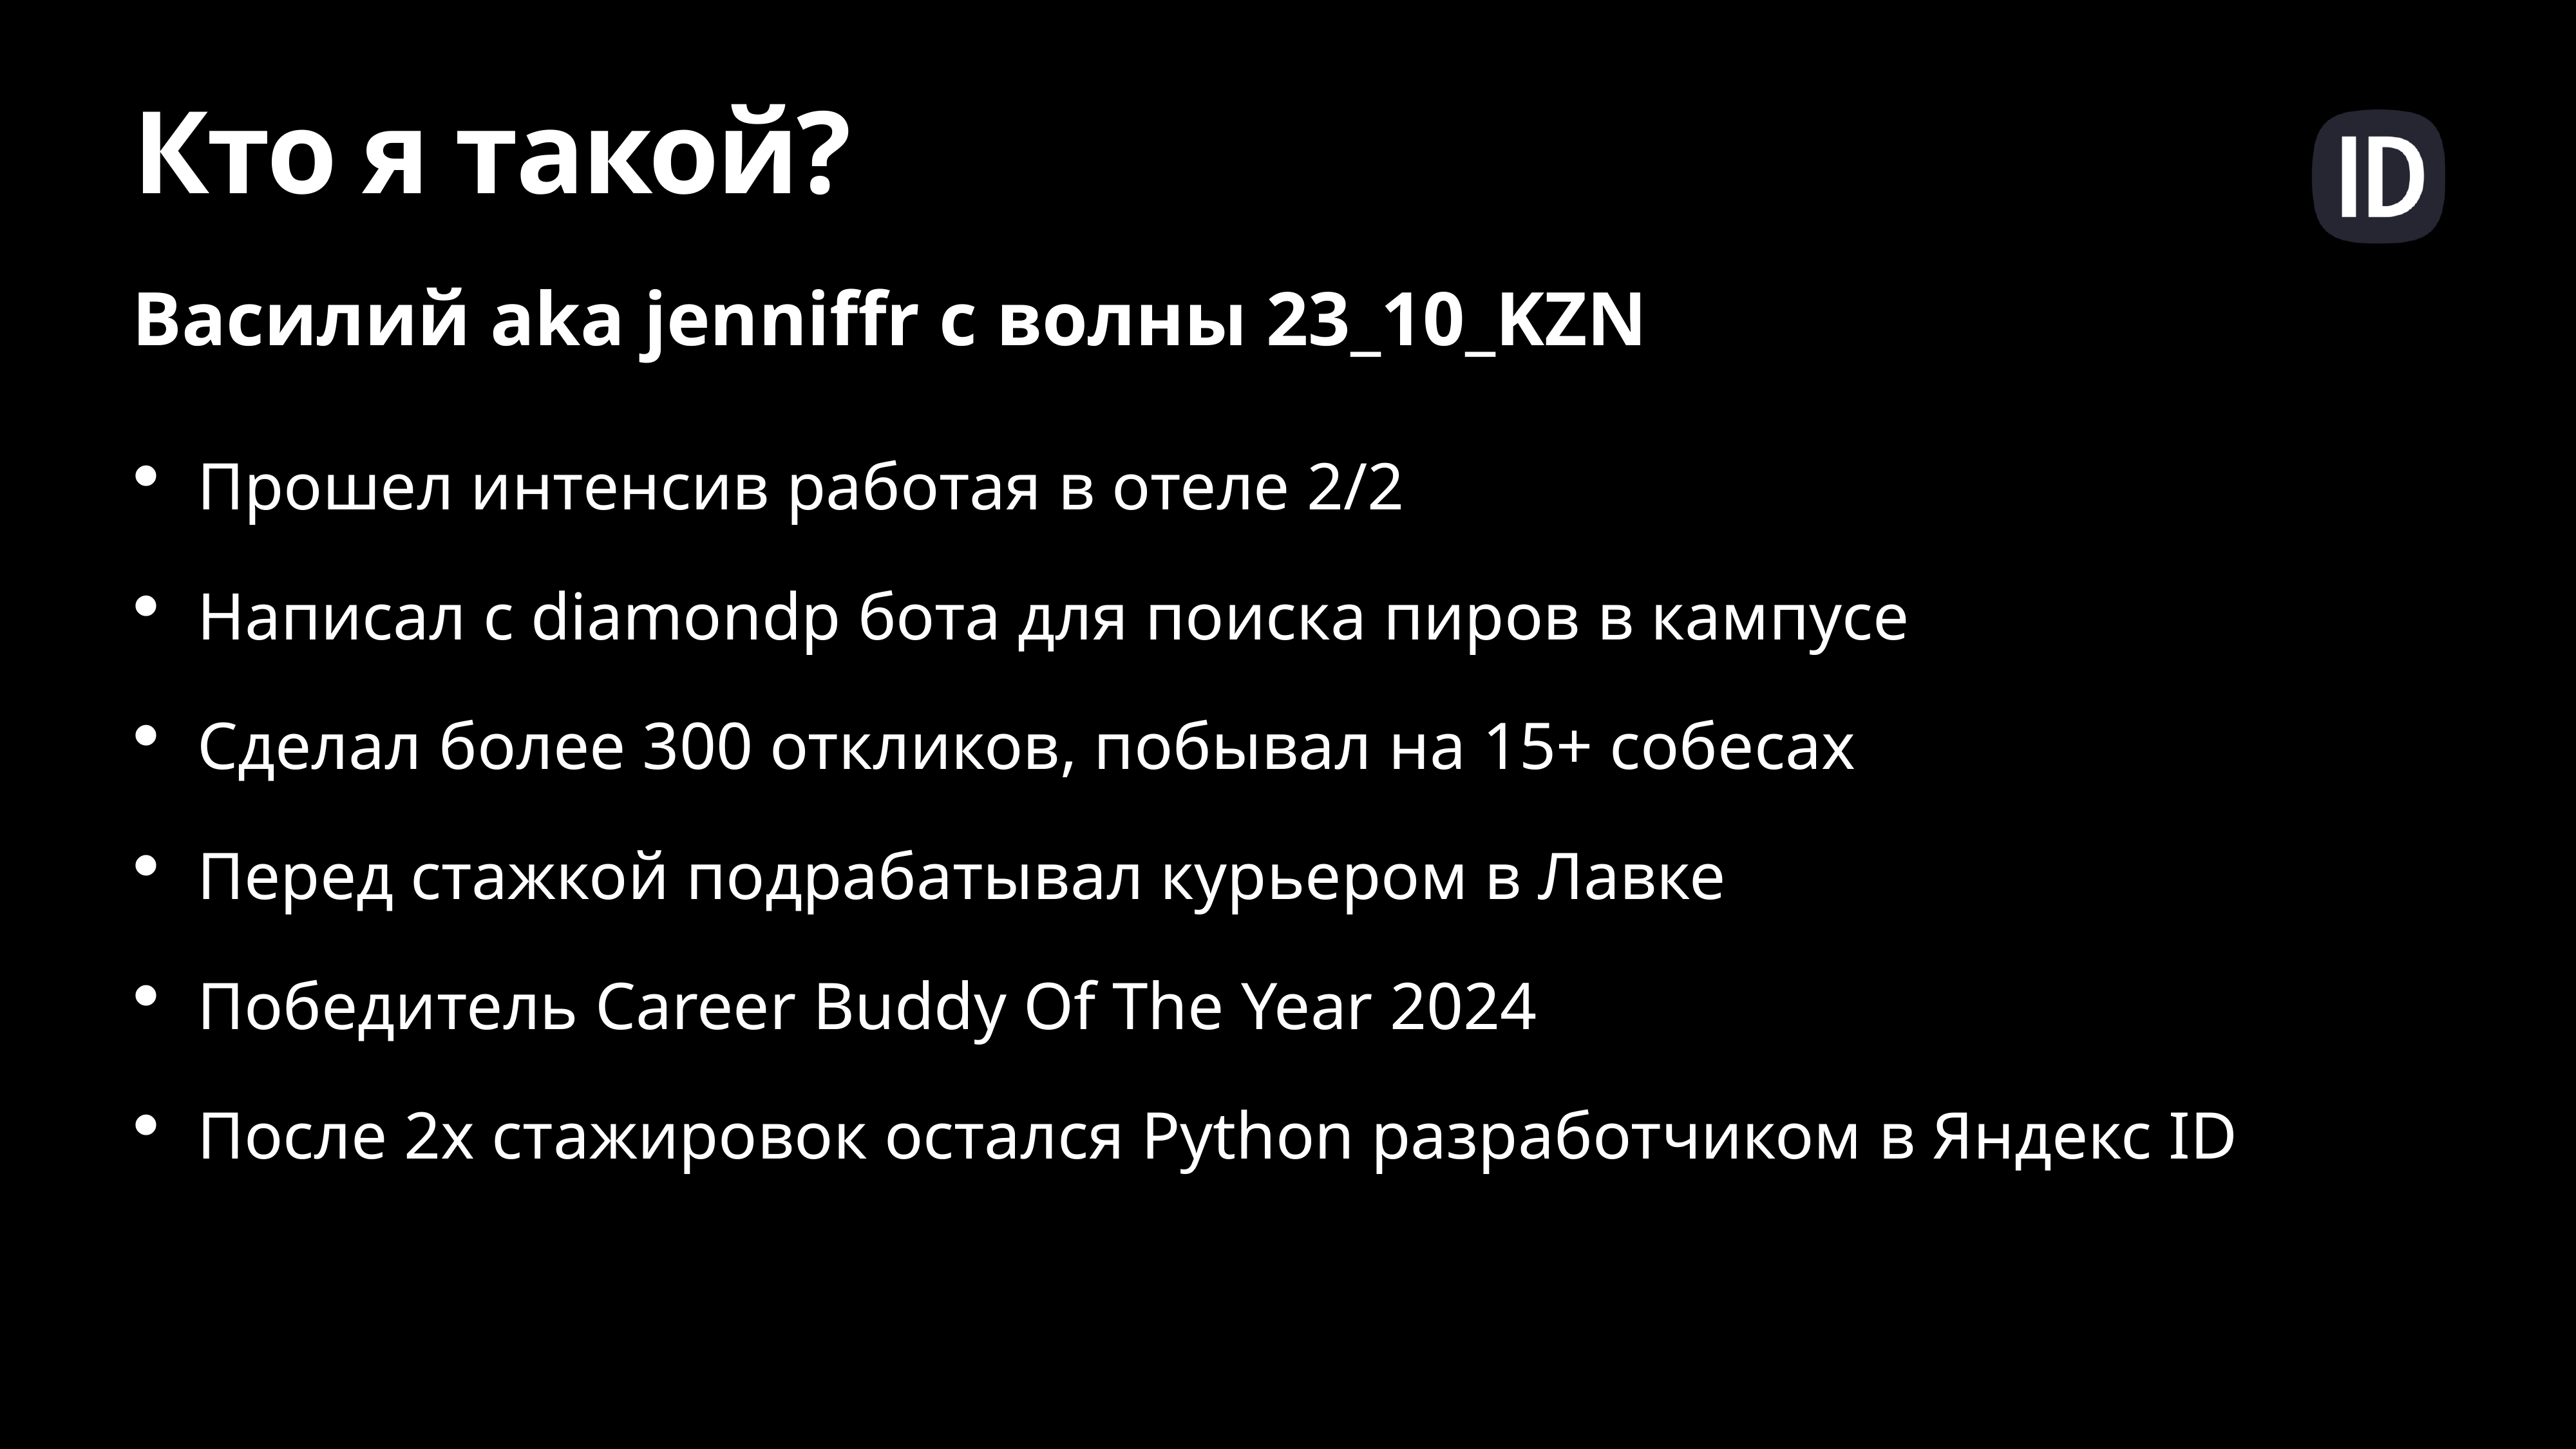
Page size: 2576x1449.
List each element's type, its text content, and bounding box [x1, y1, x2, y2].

list Прошел интенсив работая в отеле 2/2 Написал с diamondp бота для поиска пиров в кампусе Сделал более 300 откликов, побывал на 15+ собесах Перед стажкой подрабатывал курьером в Лавке Победитель Career Buddy Of The Year 2024 После 2х стажировок остался Python разработчиком в Яндекс ID [127, 448, 2449, 1321]
title Кто я такой? [127, 100, 2449, 252]
picture [2311, 109, 2446, 243]
list Василий aka jenniffr с волны 23_10_KZN [127, 266, 2449, 366]
